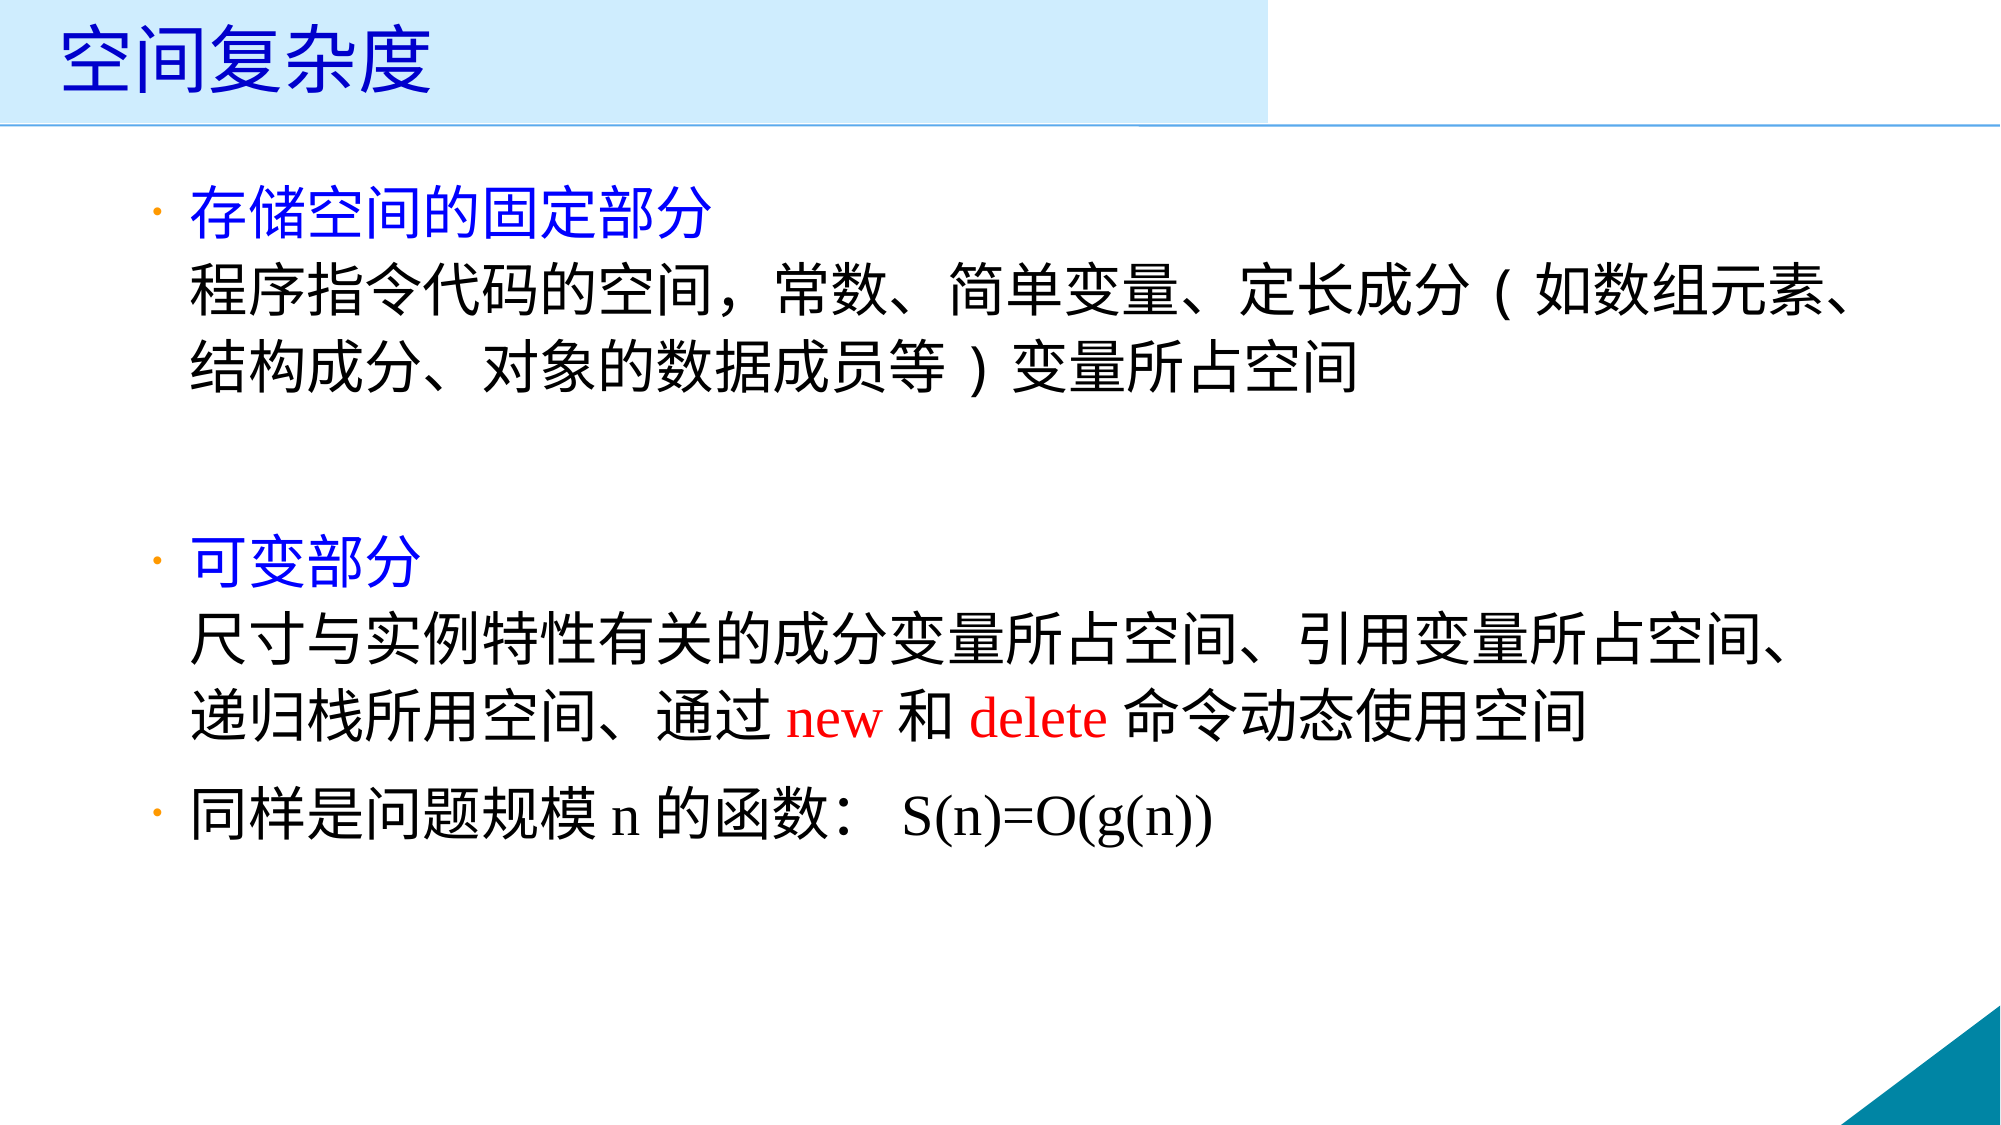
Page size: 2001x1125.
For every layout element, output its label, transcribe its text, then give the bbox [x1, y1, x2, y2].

list 存储空间的固定部分 程序指令代码的空间，常数、简单变量、定长成分(如数组元素、结构成分、对象的数据成员等)变量所占空间 可变部分 尺寸与实例特性有关的成分变量所占空间、引用变量所占空间、递归栈所用空间、通过new和delete命令动态使用空间 同样是问题规模n的函数：S(n)=O(g(n)) [137, 161, 1863, 1014]
title 空间复杂度 [43, 7, 1769, 121]
